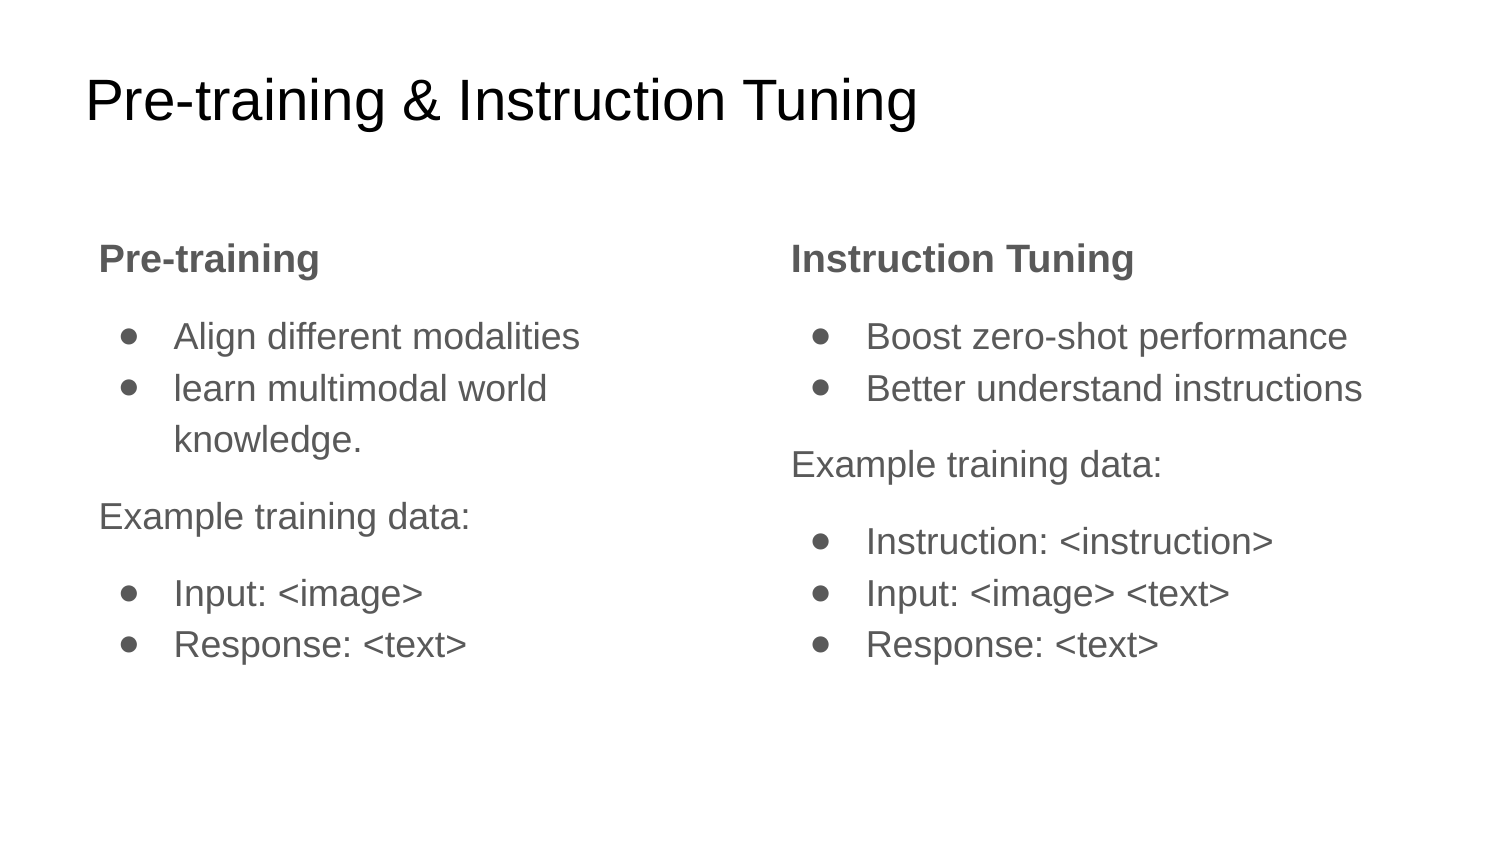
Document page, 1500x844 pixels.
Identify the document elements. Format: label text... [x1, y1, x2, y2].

list Instruction Tuning Boost zero-shot performance Better understand instructions Example training data: Instruction: <instruction> Input: <image> <text> Response: <text> [775, 210, 1402, 688]
list Pre-training Align different modalities learn multimodal world knowledge. Example training data: Input: <image> Response: <text> [83, 210, 636, 688]
text_box Pre-training & Instruction Tuning [70, 47, 1430, 148]
